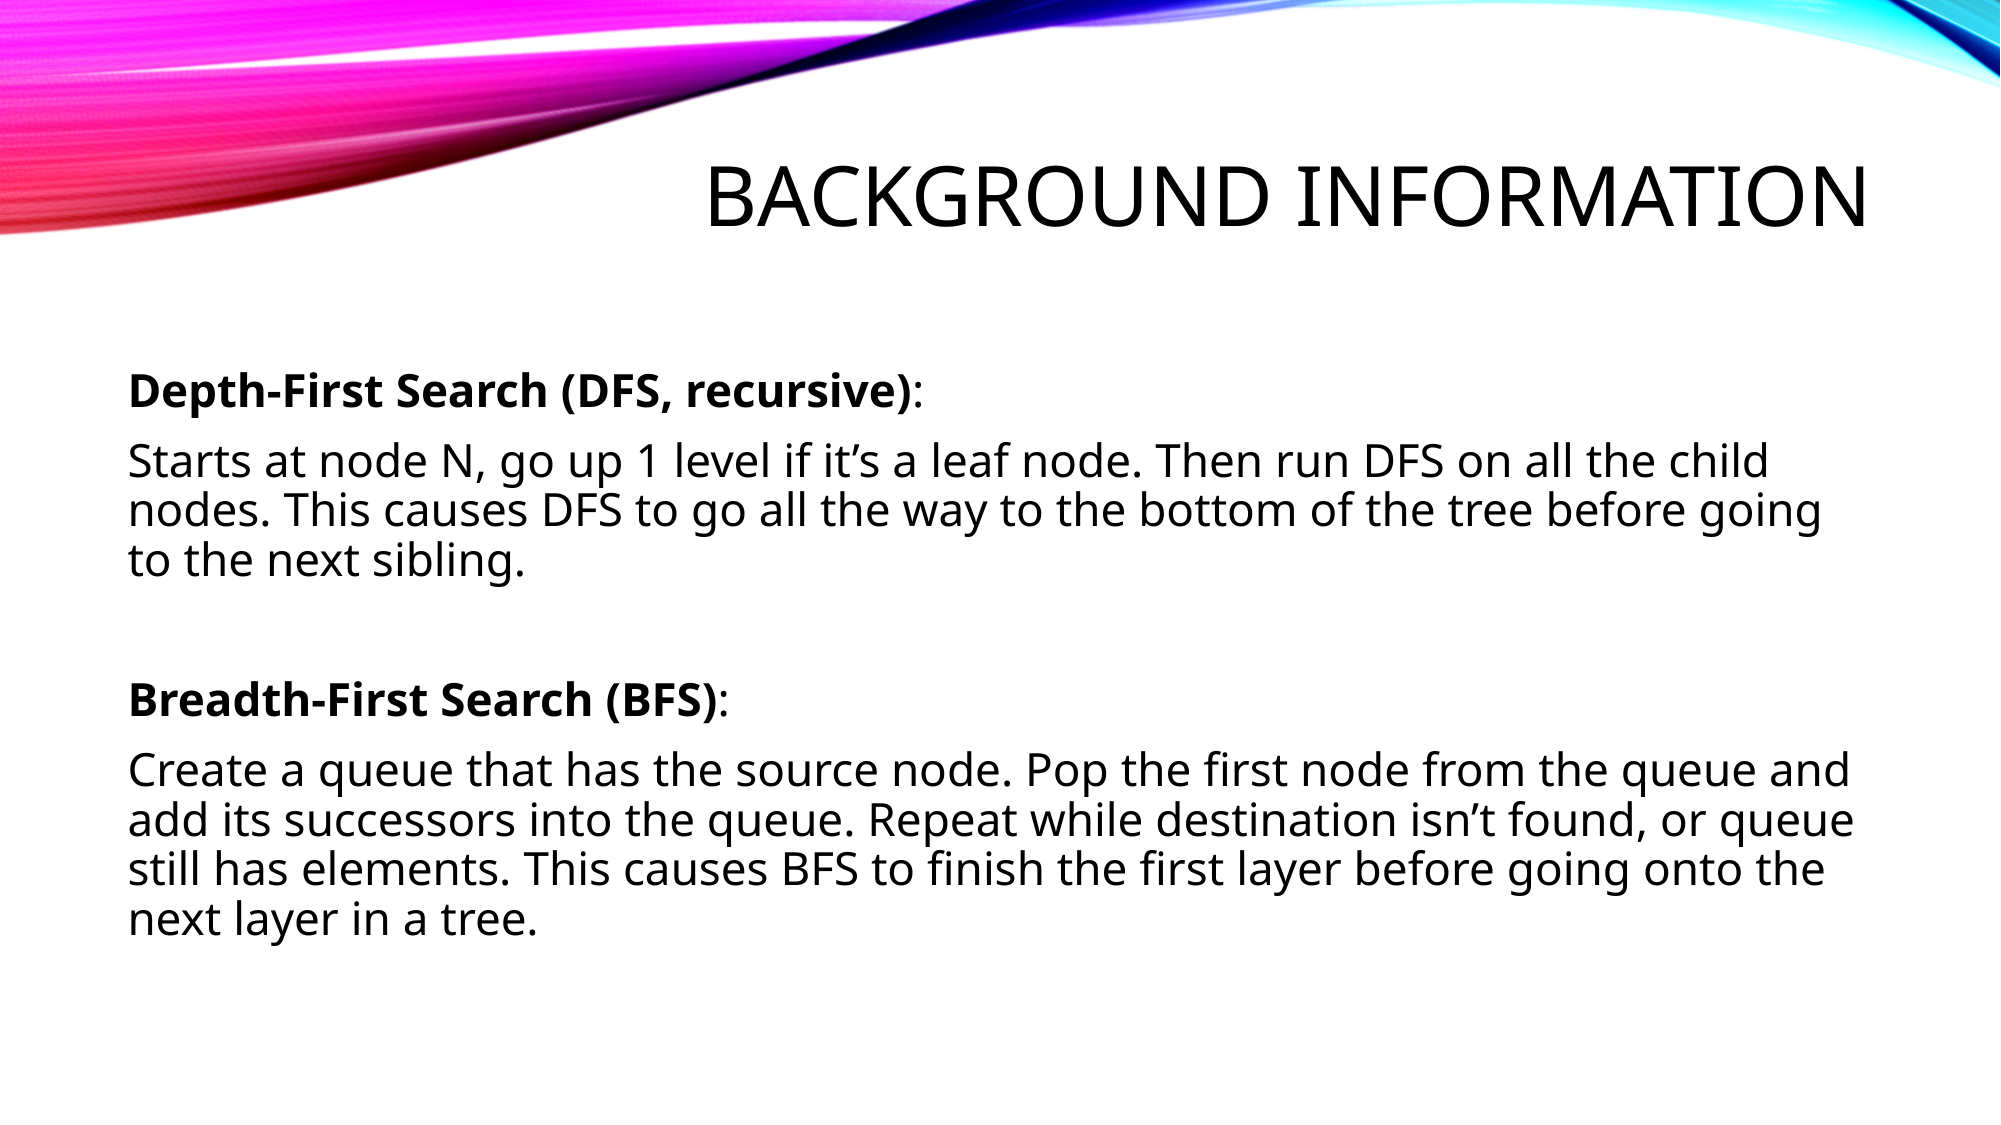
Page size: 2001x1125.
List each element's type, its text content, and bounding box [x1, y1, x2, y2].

picture [1910, 0, 2000, 45]
list Depth-First Search (DFS, recursive): Starts at node N, go up 1 level if it’s a leaf node. Then run DFS on all the child nodes. This causes DFS to go all the way to the bottom of the tree before going to the next sibling. Breadth-First Search (BFS): Create a queue that has the source node. Pop the first node from the queue and add its successors into the queue. Repeat while destination isn’t found, or queue still has elements. This causes BFS to finish the first layer before going onto the next layer in a tree. [112, 360, 1888, 1021]
picture [0, 0, 2000, 237]
title Background Information (TERMS) [474, 125, 1888, 338]
picture [1890, 0, 2000, 75]
